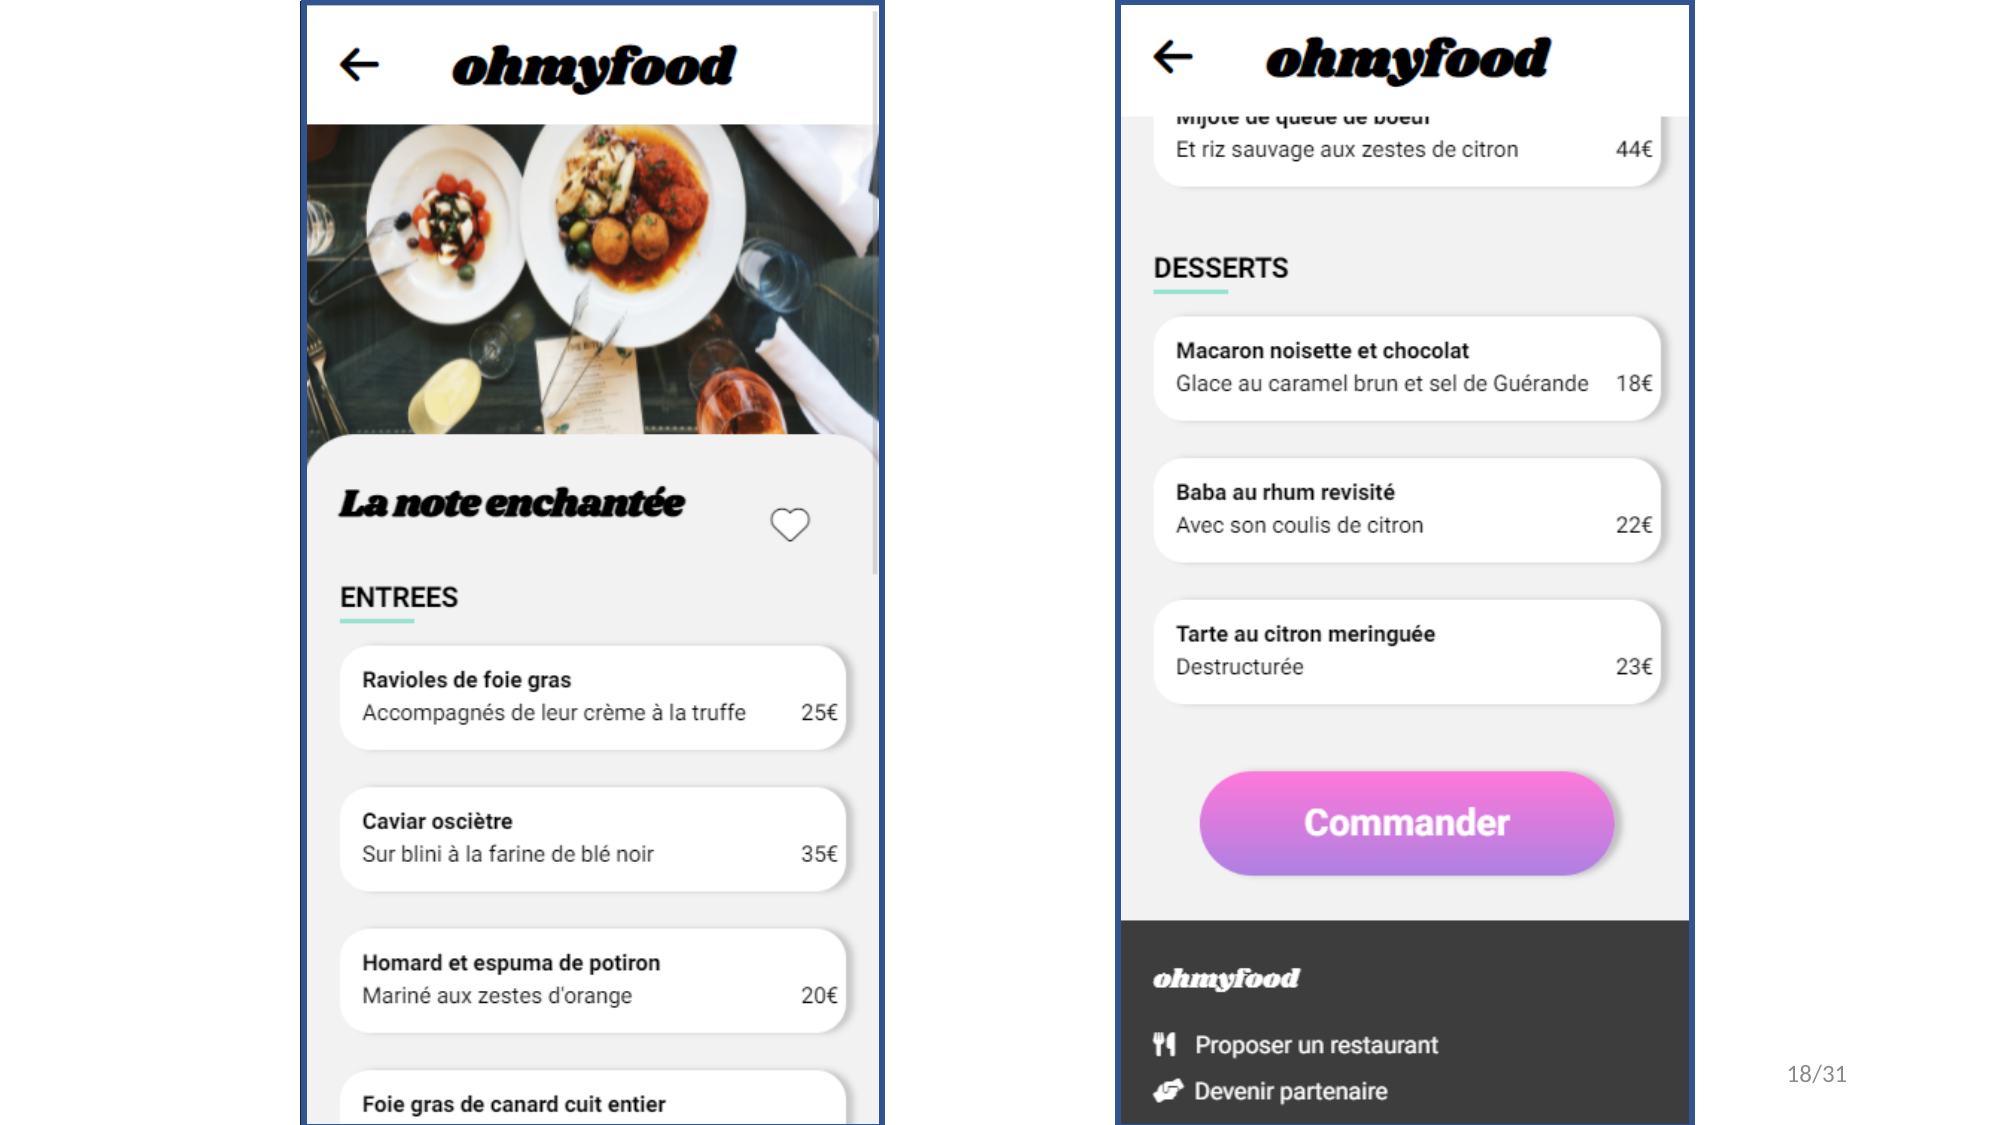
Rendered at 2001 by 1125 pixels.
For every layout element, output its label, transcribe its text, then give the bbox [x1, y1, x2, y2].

picture [1118, 0, 1694, 1125]
slide_number 18/31 [1694, 1042, 1863, 1103]
picture [299, 1, 882, 1125]
